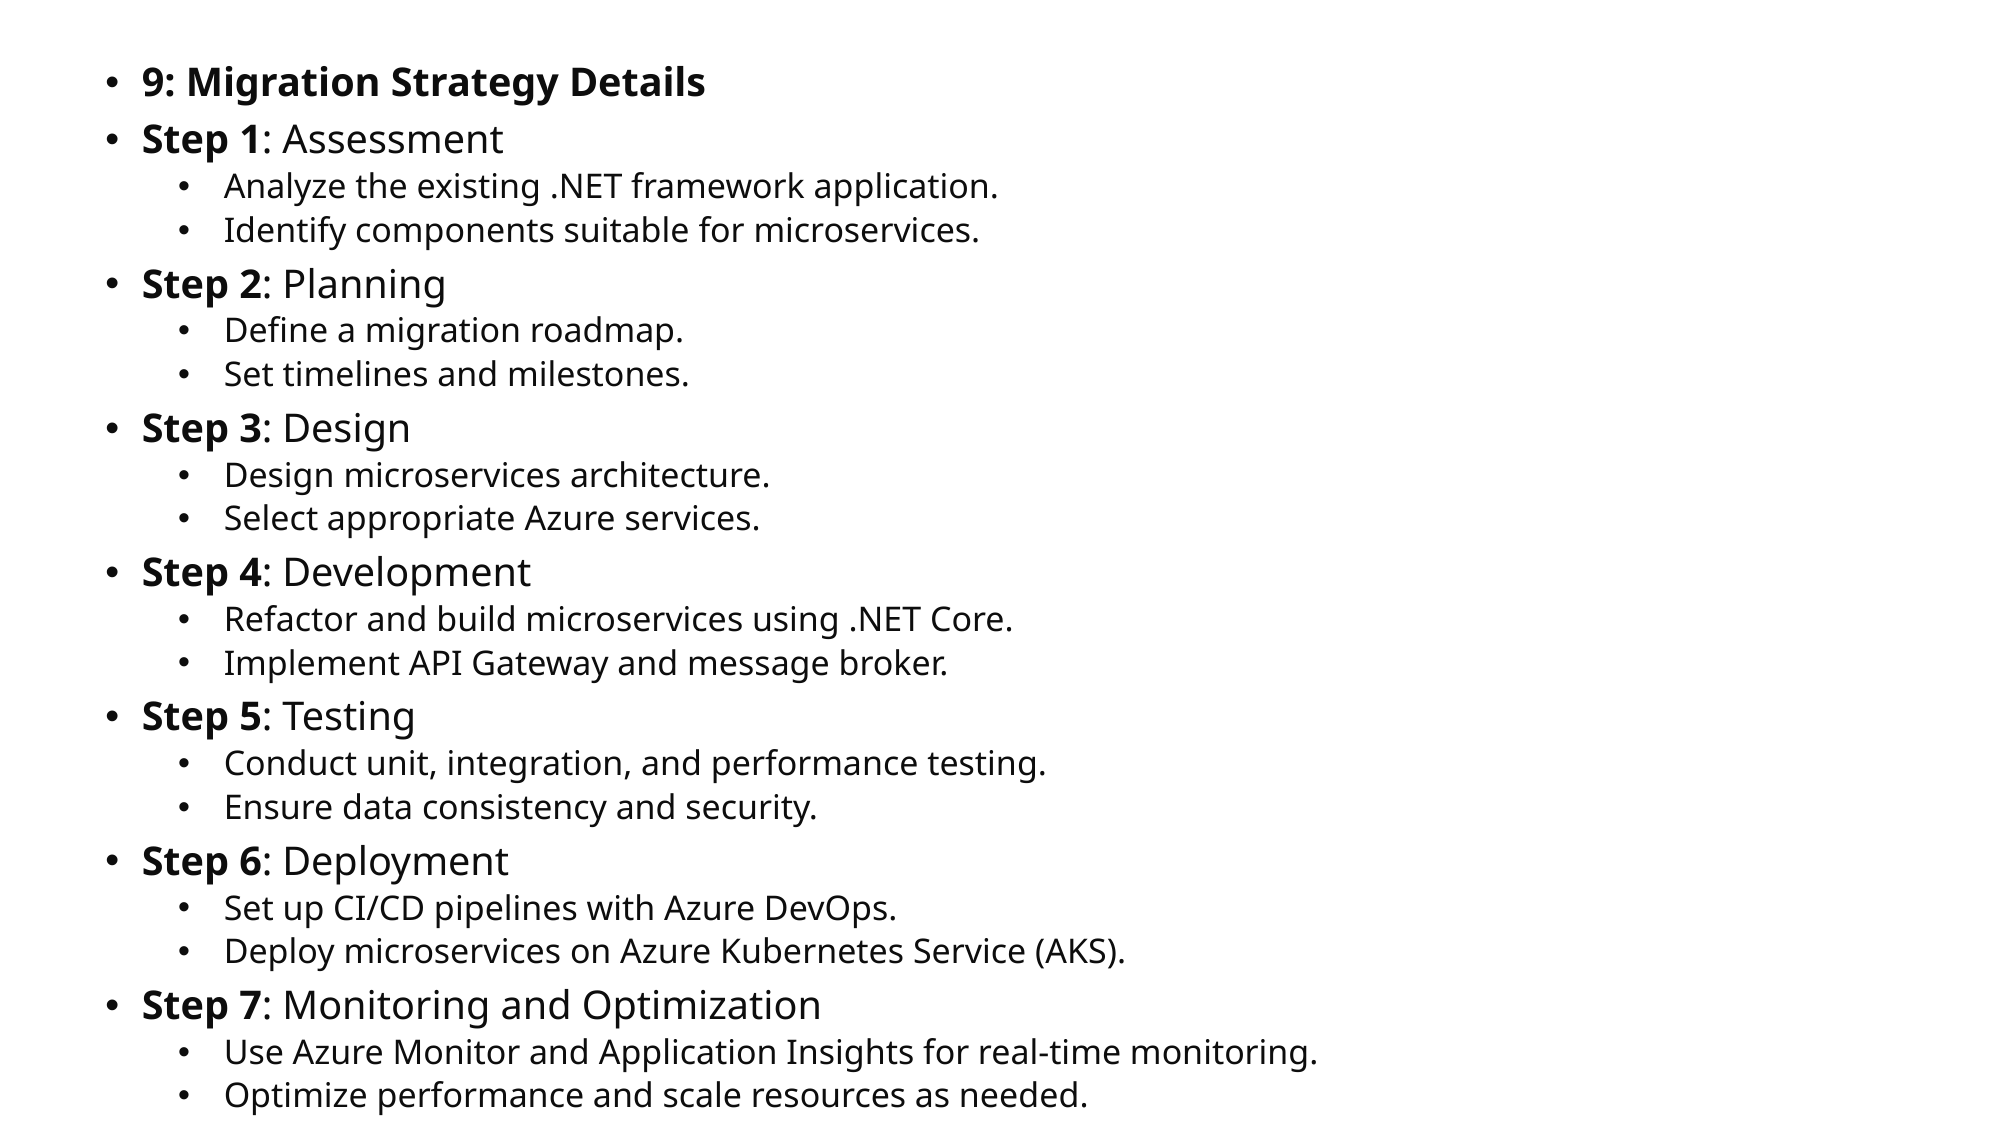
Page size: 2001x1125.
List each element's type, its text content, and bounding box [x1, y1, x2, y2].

list 9: Migration Strategy Details Step 1: Assessment Analyze the existing .NET framework application. Identify components suitable for microservices. Step 2: Planning Define a migration roadmap. Set timelines and milestones. Step 3: Design Design microservices architecture. Select appropriate Azure services. Step 4: Development Refactor and build microservices using .NET Core. Implement API Gateway and message broker. Step 5: Testing Conduct unit, integration, and performance testing. Ensure data consistency and security. Step 6: Deployment Set up CI/CD pipelines with Azure DevOps. Deploy microservices on Azure Kubernetes Service (AKS). Step 7: Monitoring and Optimization Use Azure Monitor and Application Insights for real-time monitoring. Optimize performance and scale resources as needed. [90, 55, 1816, 1125]
